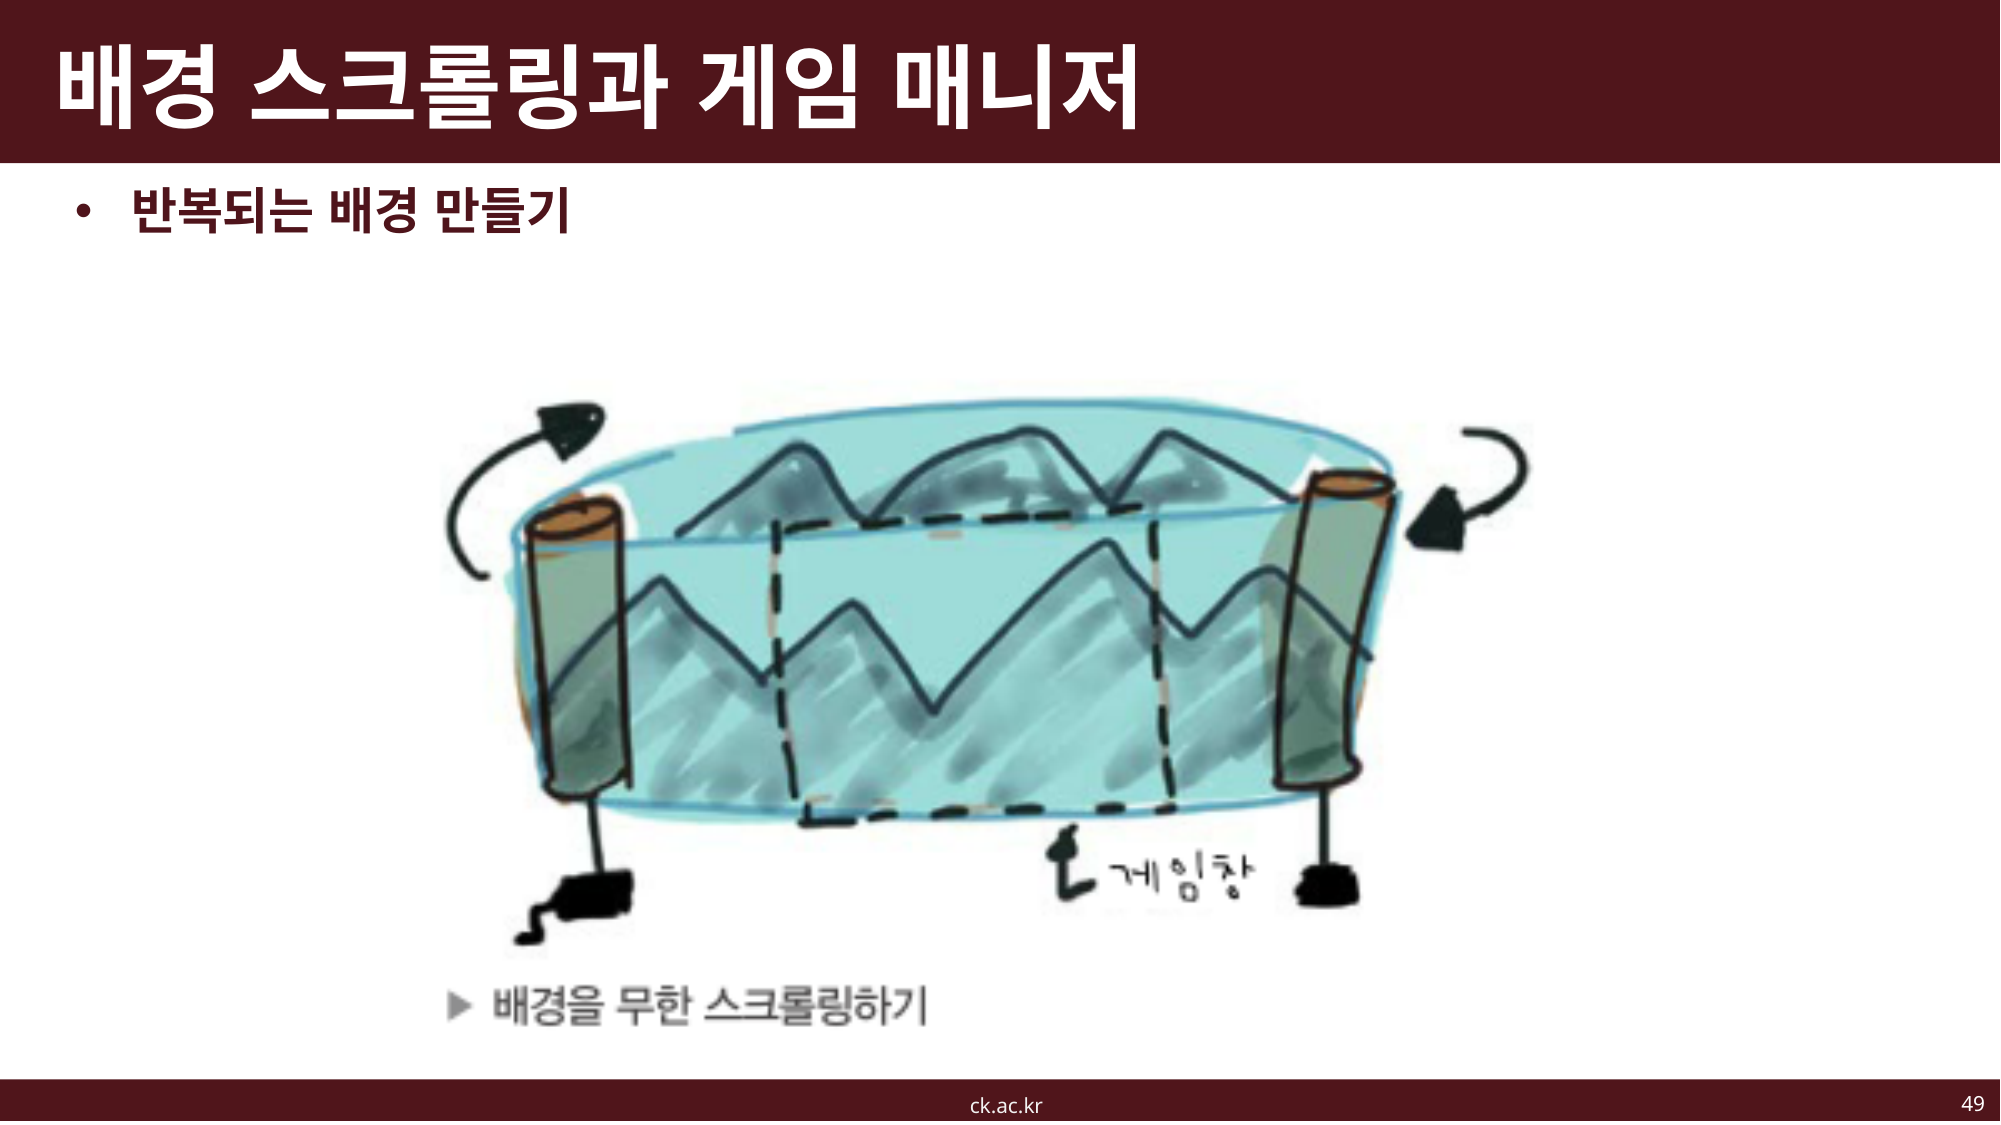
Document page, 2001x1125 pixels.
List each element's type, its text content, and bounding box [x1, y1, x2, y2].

footer ck.ac.kr [949, 1084, 1064, 1125]
title 배경 스크롤링과 게임 매니저 [39, 34, 1289, 149]
picture [405, 311, 1542, 1047]
text_box 반복되는 배경 만들기 [60, 172, 1953, 248]
slide_number 49 [1911, 1083, 2000, 1125]
